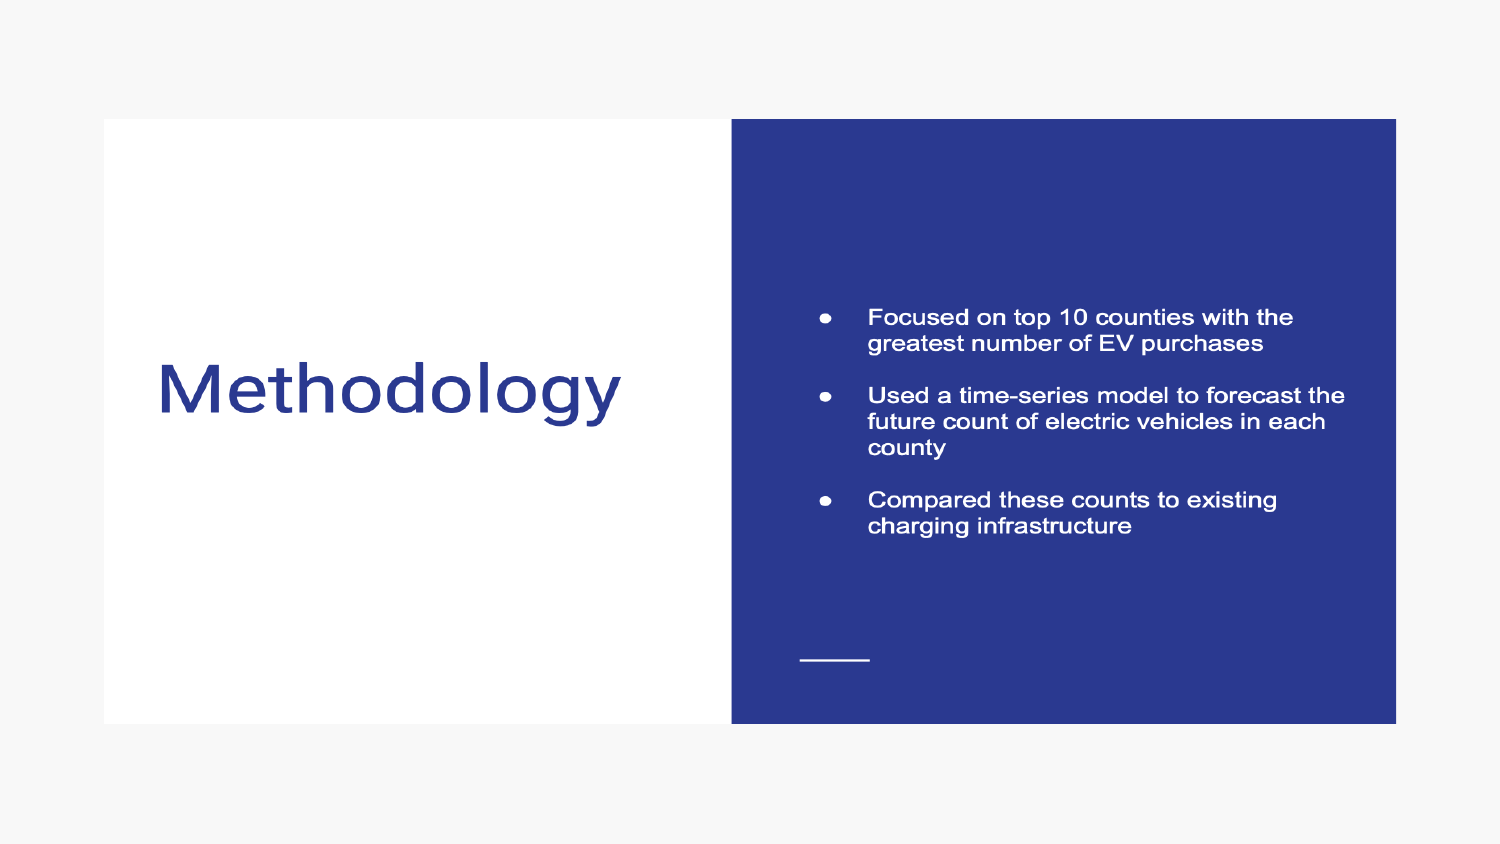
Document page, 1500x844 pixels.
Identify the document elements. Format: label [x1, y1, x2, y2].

text_box [103, 119, 1397, 724]
